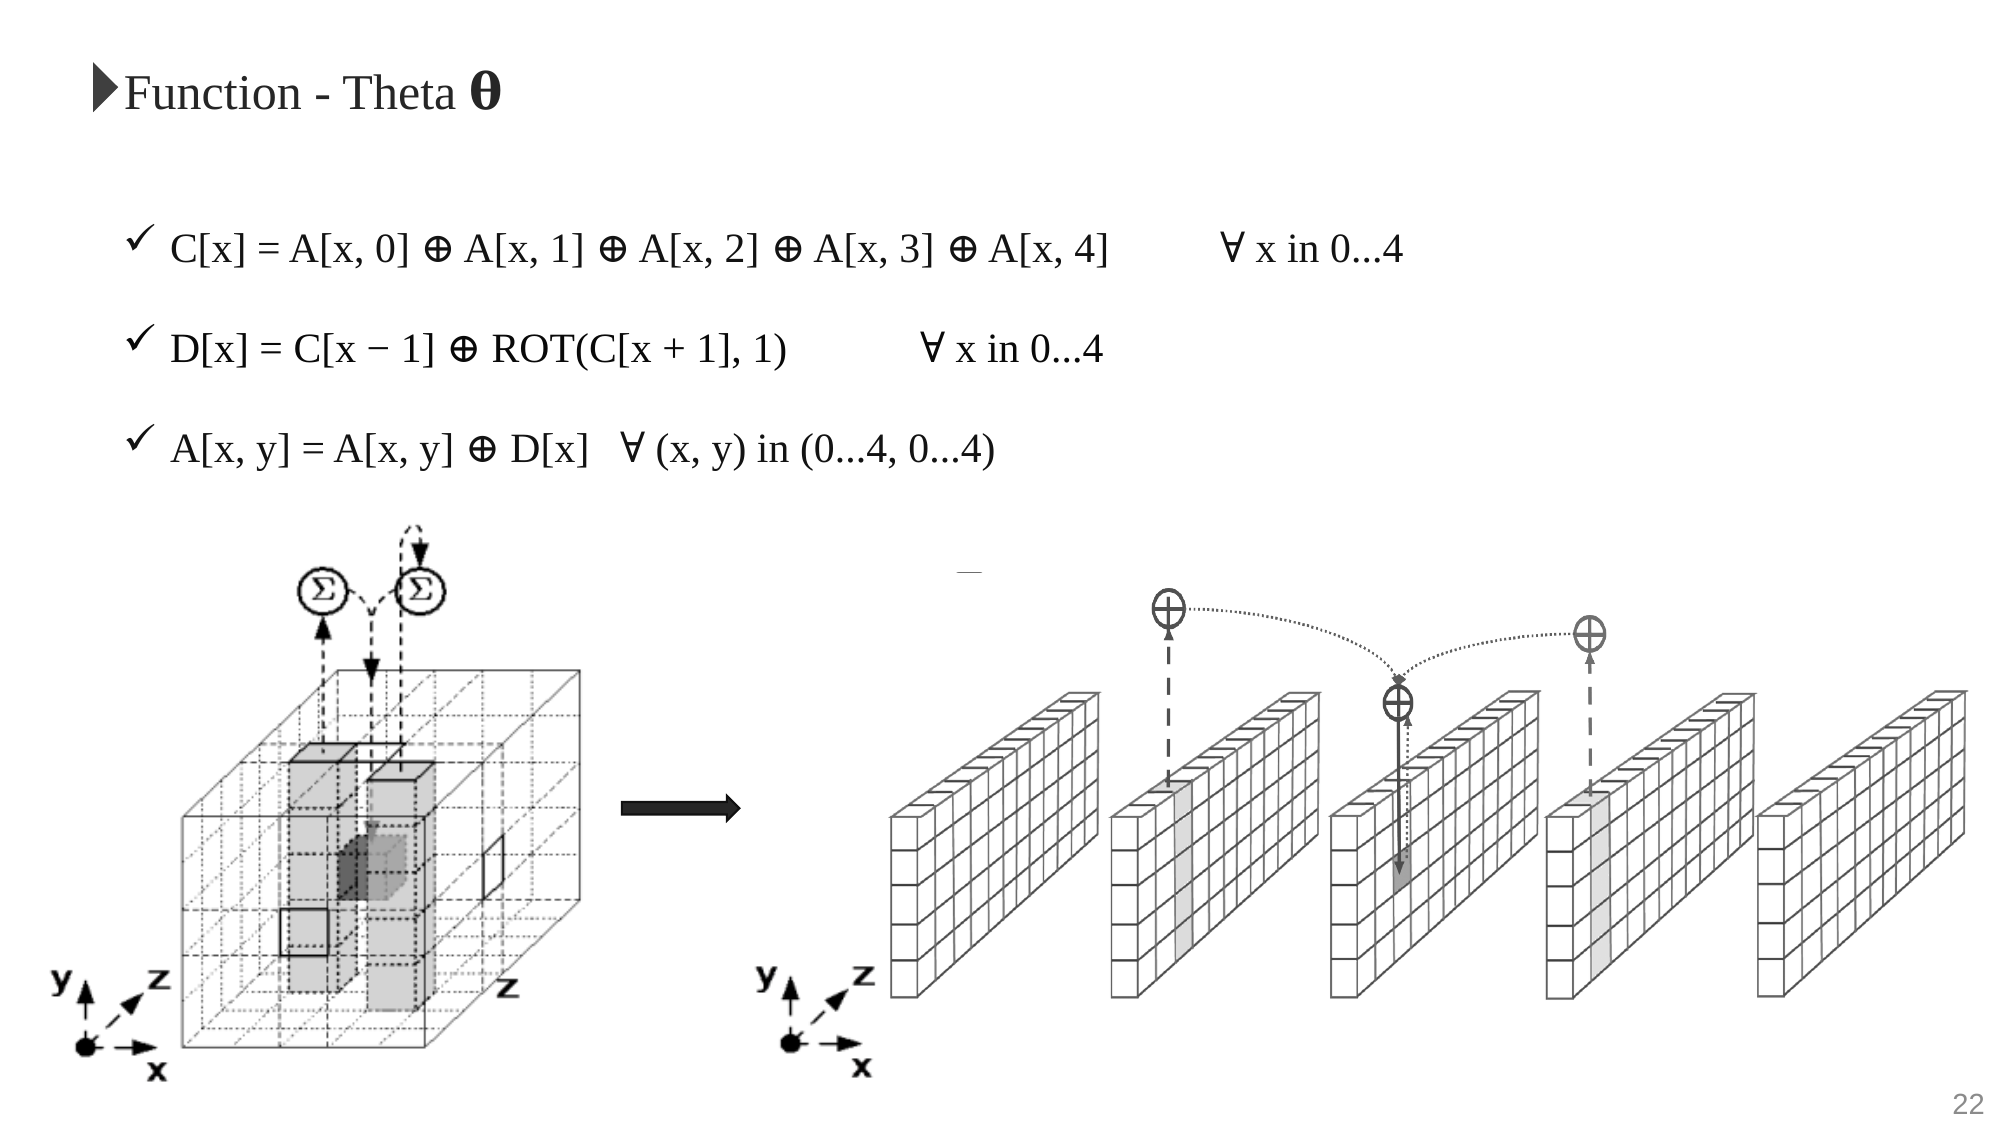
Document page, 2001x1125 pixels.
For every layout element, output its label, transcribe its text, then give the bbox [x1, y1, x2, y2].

text_box [620, 793, 741, 824]
text_box C[x] = A[x, 0] ⊕ A[x, 1] ⊕ A[x, 2] ⊕ A[x, 3] ⊕ A[x, 4] ∀ x in 0...4 D[x] = C[x − 1] ⊕ ROT(C[x + 1], 1) ∀ x in 0...4 A[x, y] = A[x, y] ⊕ D[x] ∀ (x, y) in (0...4, 0...4) [108, 163, 1426, 479]
picture [38, 515, 614, 1101]
picture [743, 953, 876, 1097]
slide_number 22 [1550, 1072, 2000, 1125]
picture [879, 572, 1971, 1020]
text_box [93, 52, 530, 129]
